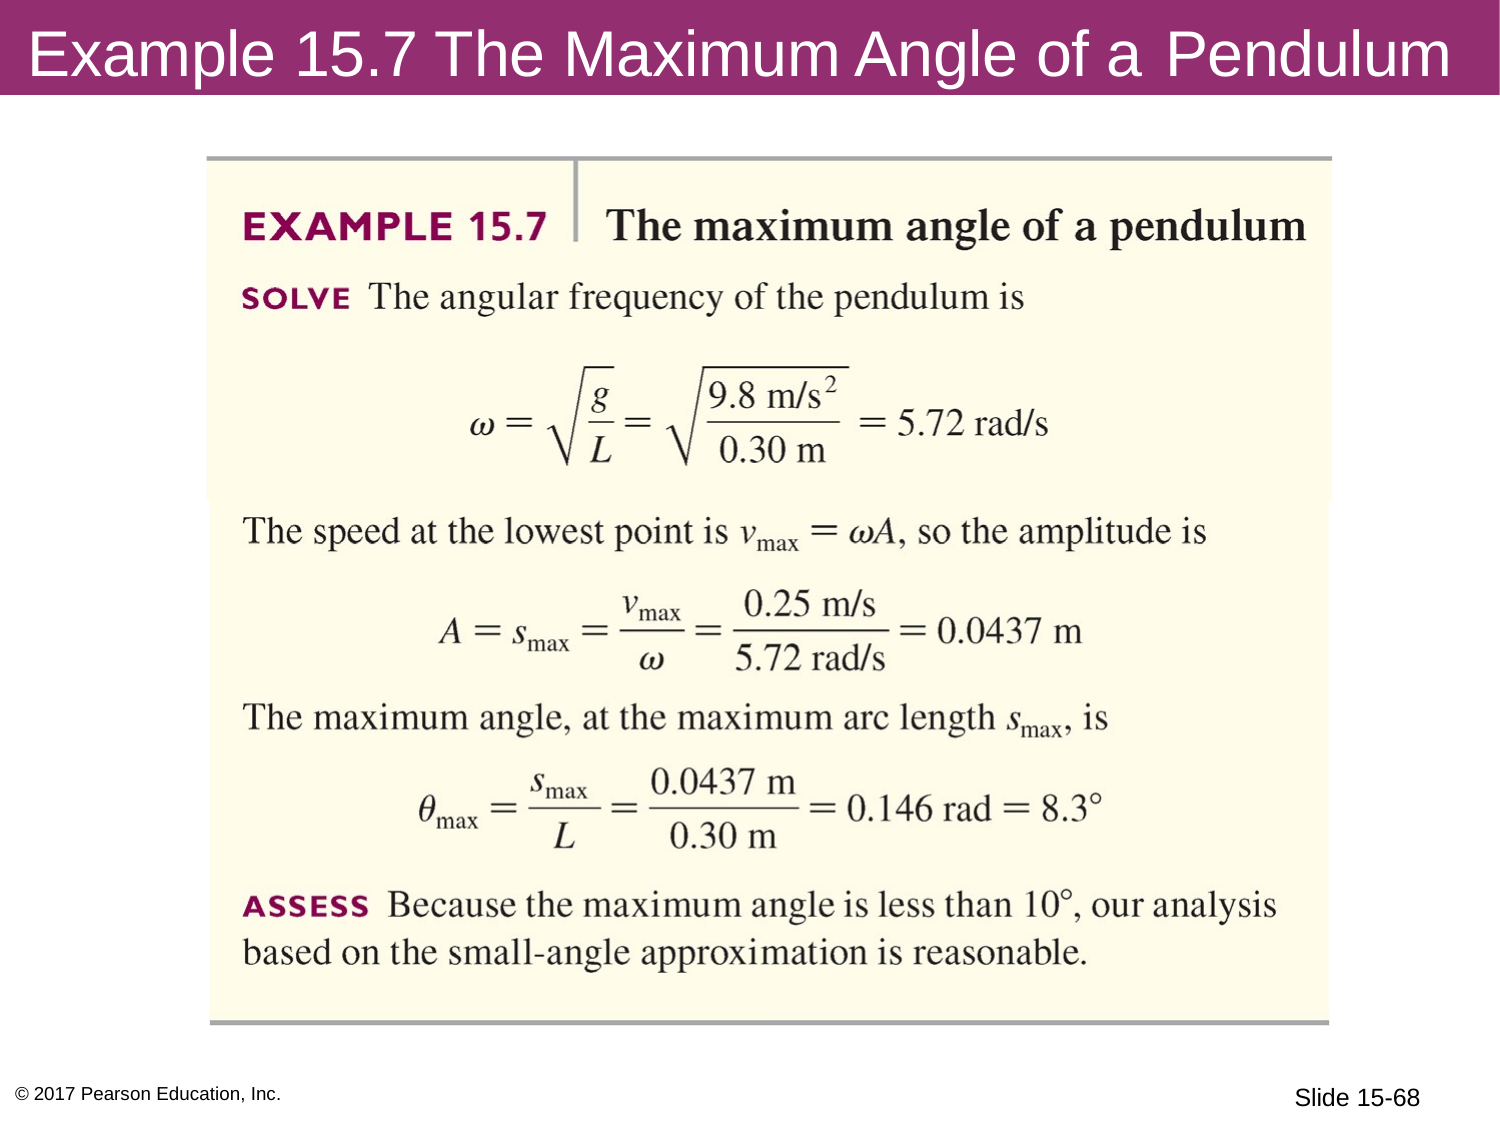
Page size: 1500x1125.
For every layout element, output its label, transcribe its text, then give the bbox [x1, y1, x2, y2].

title Example 15.7 The Maximum Angle of a Pendulum [25, 9, 1469, 200]
text_box [206, 264, 1333, 501]
footer © 2017 Pearson Education, Inc. [12, 1081, 283, 1125]
text_box [206, 156, 1333, 264]
text_box [209, 500, 1330, 1026]
slide_number Slide 15-68 [1292, 1082, 1440, 1125]
